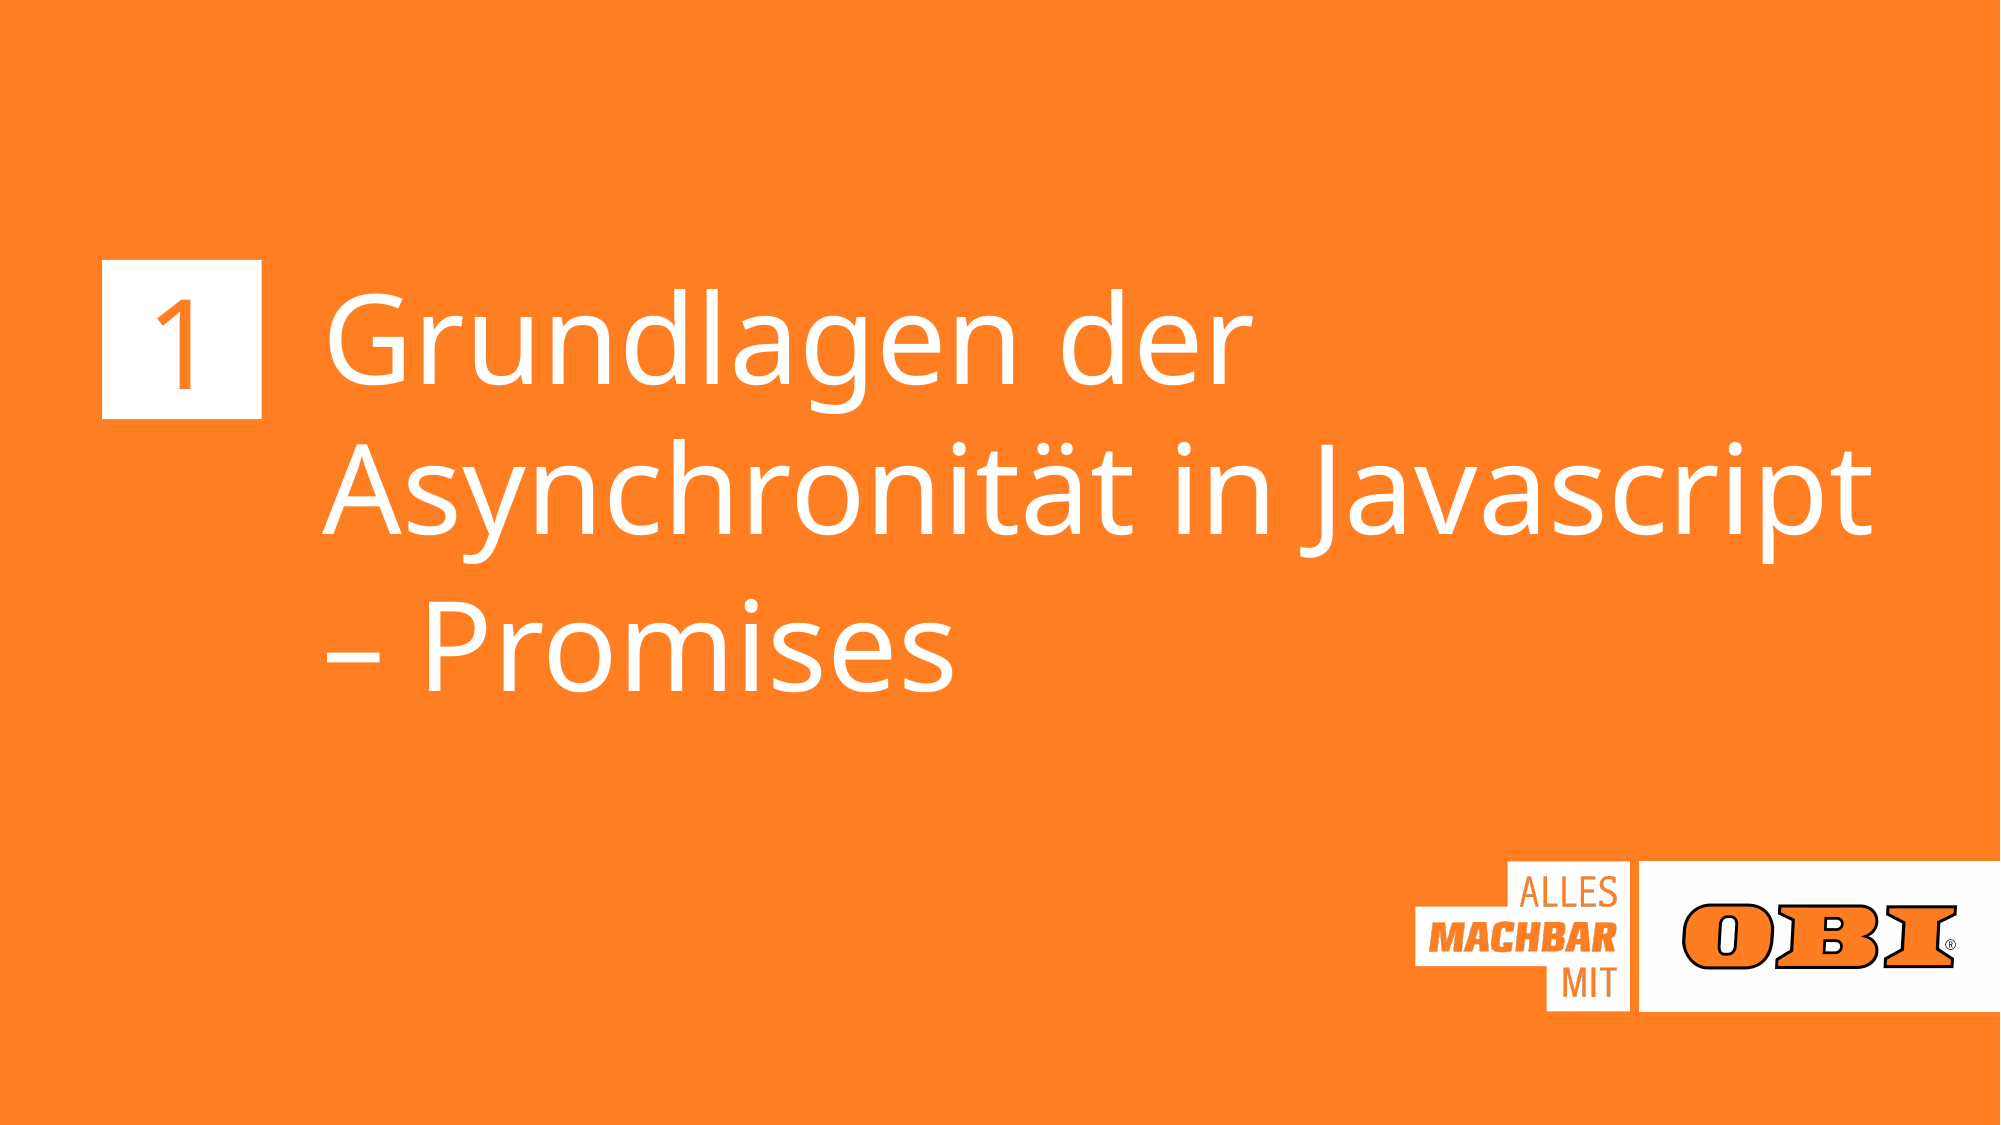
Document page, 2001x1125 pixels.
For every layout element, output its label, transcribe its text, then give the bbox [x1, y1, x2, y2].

picture [1429, 876, 1617, 997]
list Grundlagen der Asynchronität in Javascript – Promises [322, 259, 1880, 563]
list 1 [102, 259, 262, 420]
picture [1639, 861, 2000, 1012]
